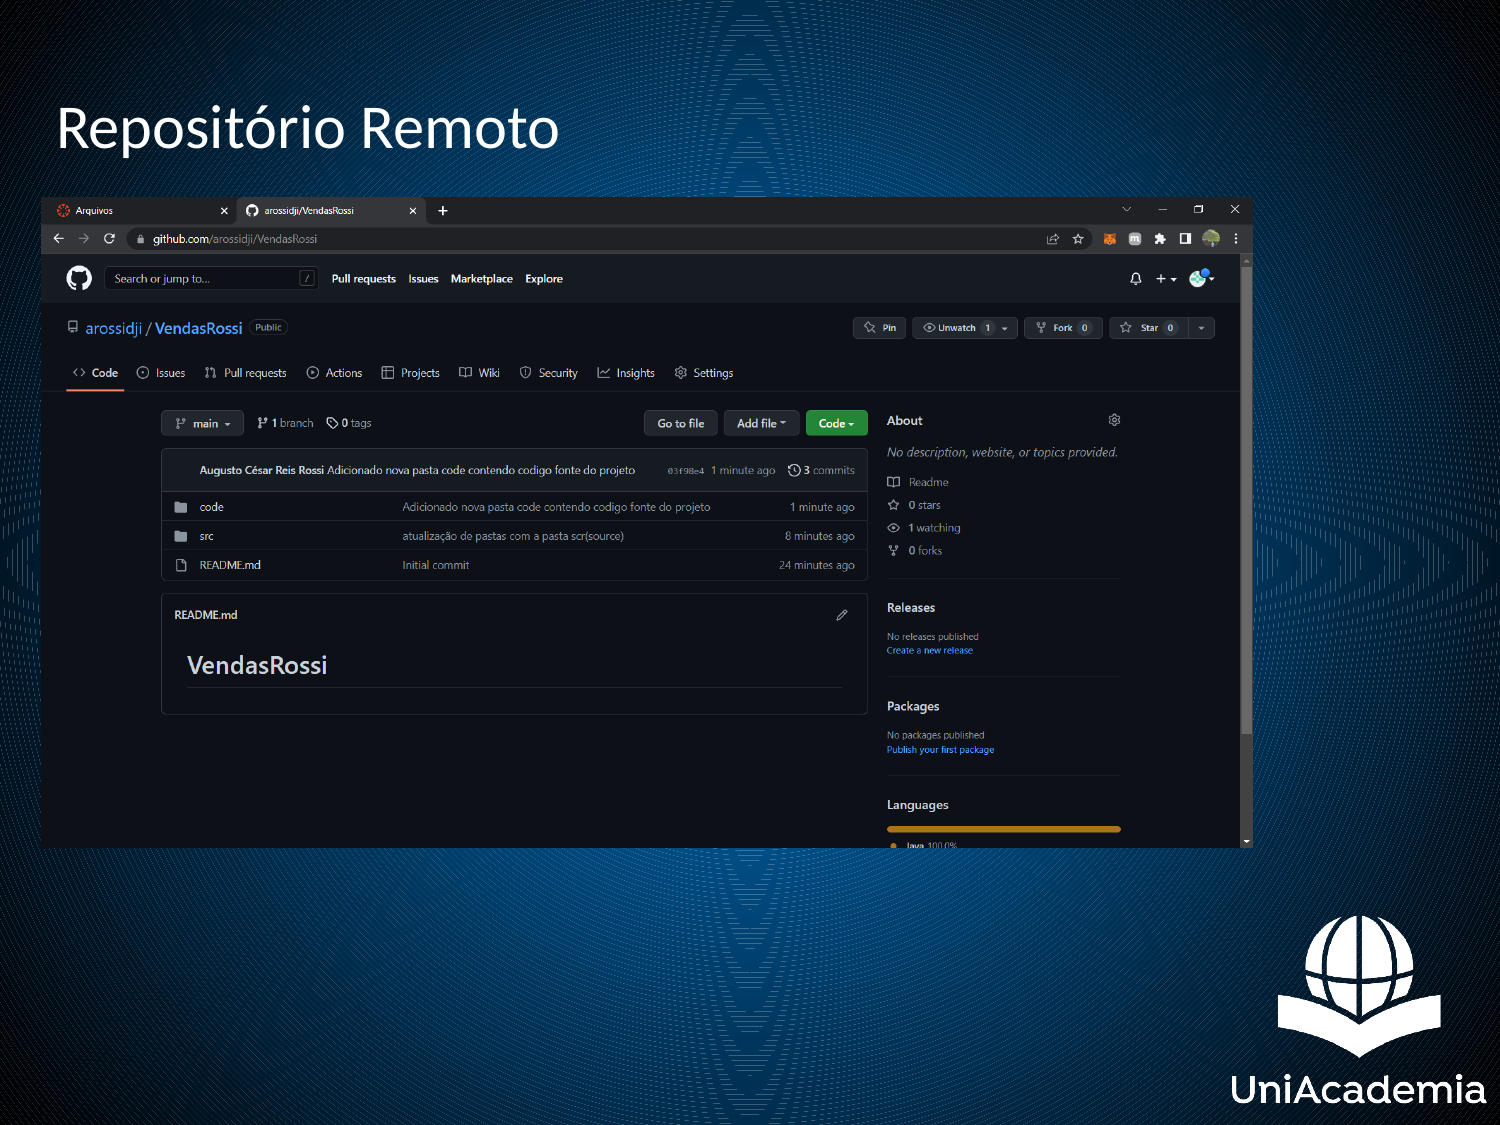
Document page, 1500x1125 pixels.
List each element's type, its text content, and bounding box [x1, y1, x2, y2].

picture [1186, 876, 1500, 1125]
picture [41, 197, 1253, 848]
text_box Repositório Remoto [41, 78, 1447, 168]
